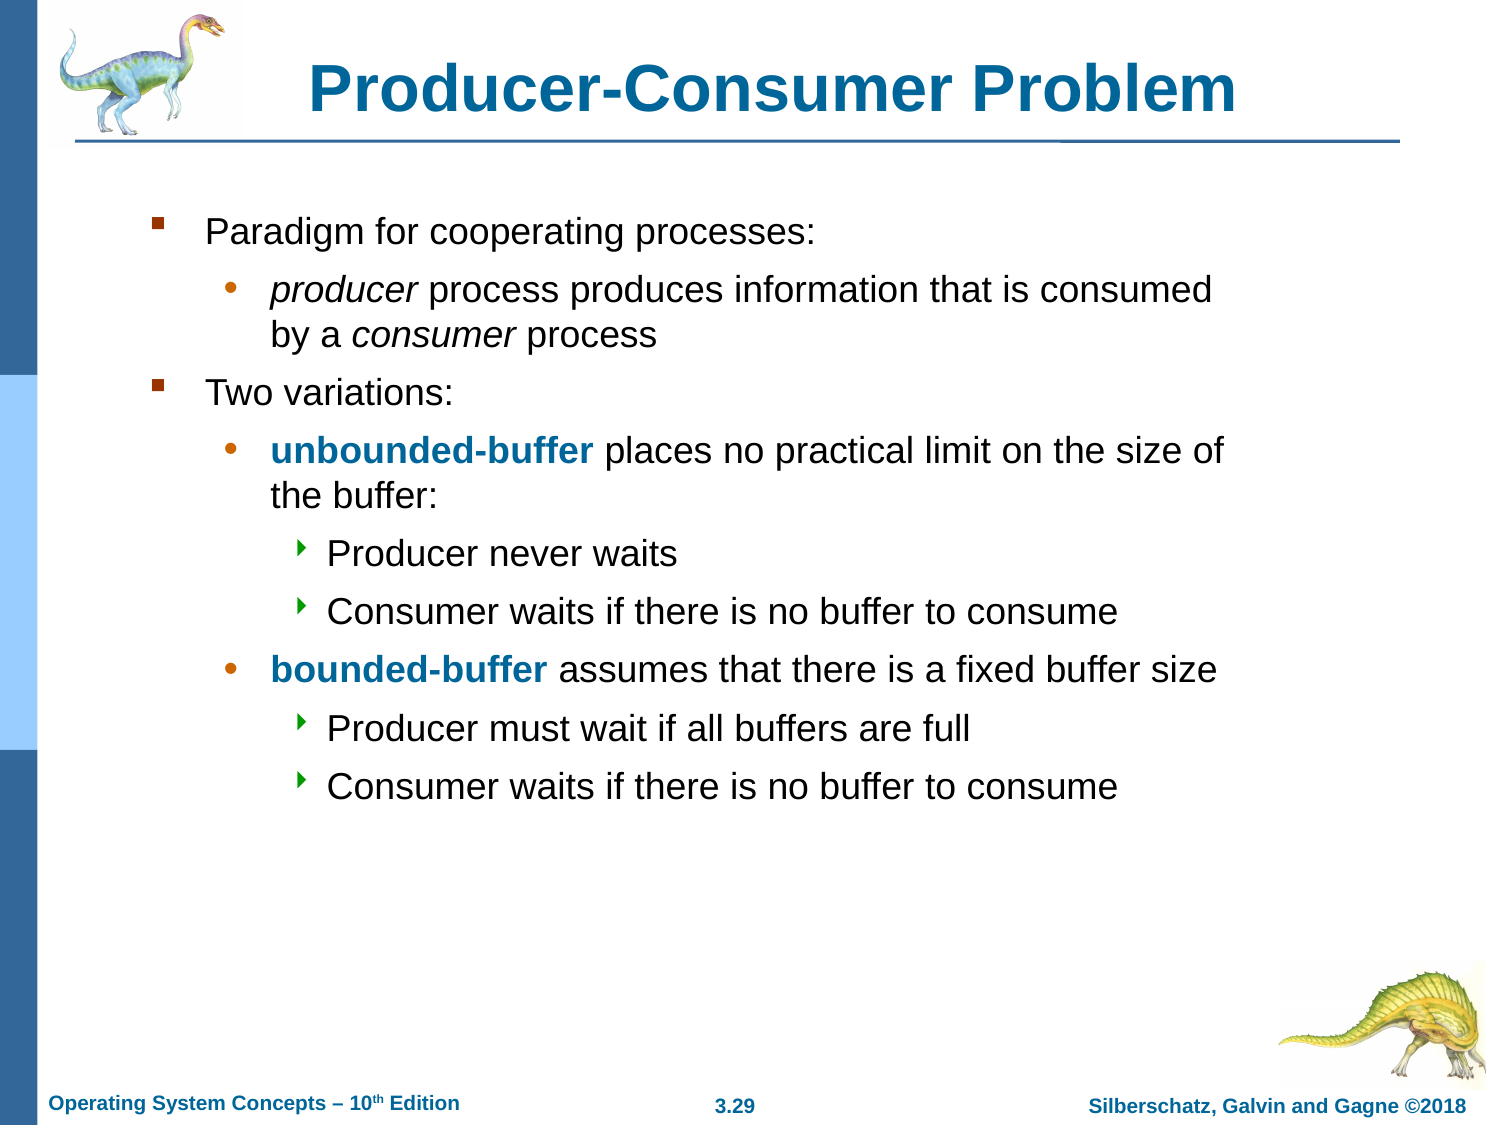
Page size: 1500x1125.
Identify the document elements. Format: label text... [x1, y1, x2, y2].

picture [1275, 959, 1486, 1090]
picture [46, 0, 243, 149]
title Producer-Consumer Problem [122, 37, 1425, 132]
list Paradigm for cooperating processes: producer process produces information that is consumed by a consumer process Two variations: unbounded-buffer places no practical limit on the size of the buffer: Producer never waits Consumer waits if there is no buffer to consume bounded-buffer assumes that there is a fixed buffer size Producer must wait if all buffers are full Consumer waits if there is no buffer to consume [133, 199, 1254, 912]
